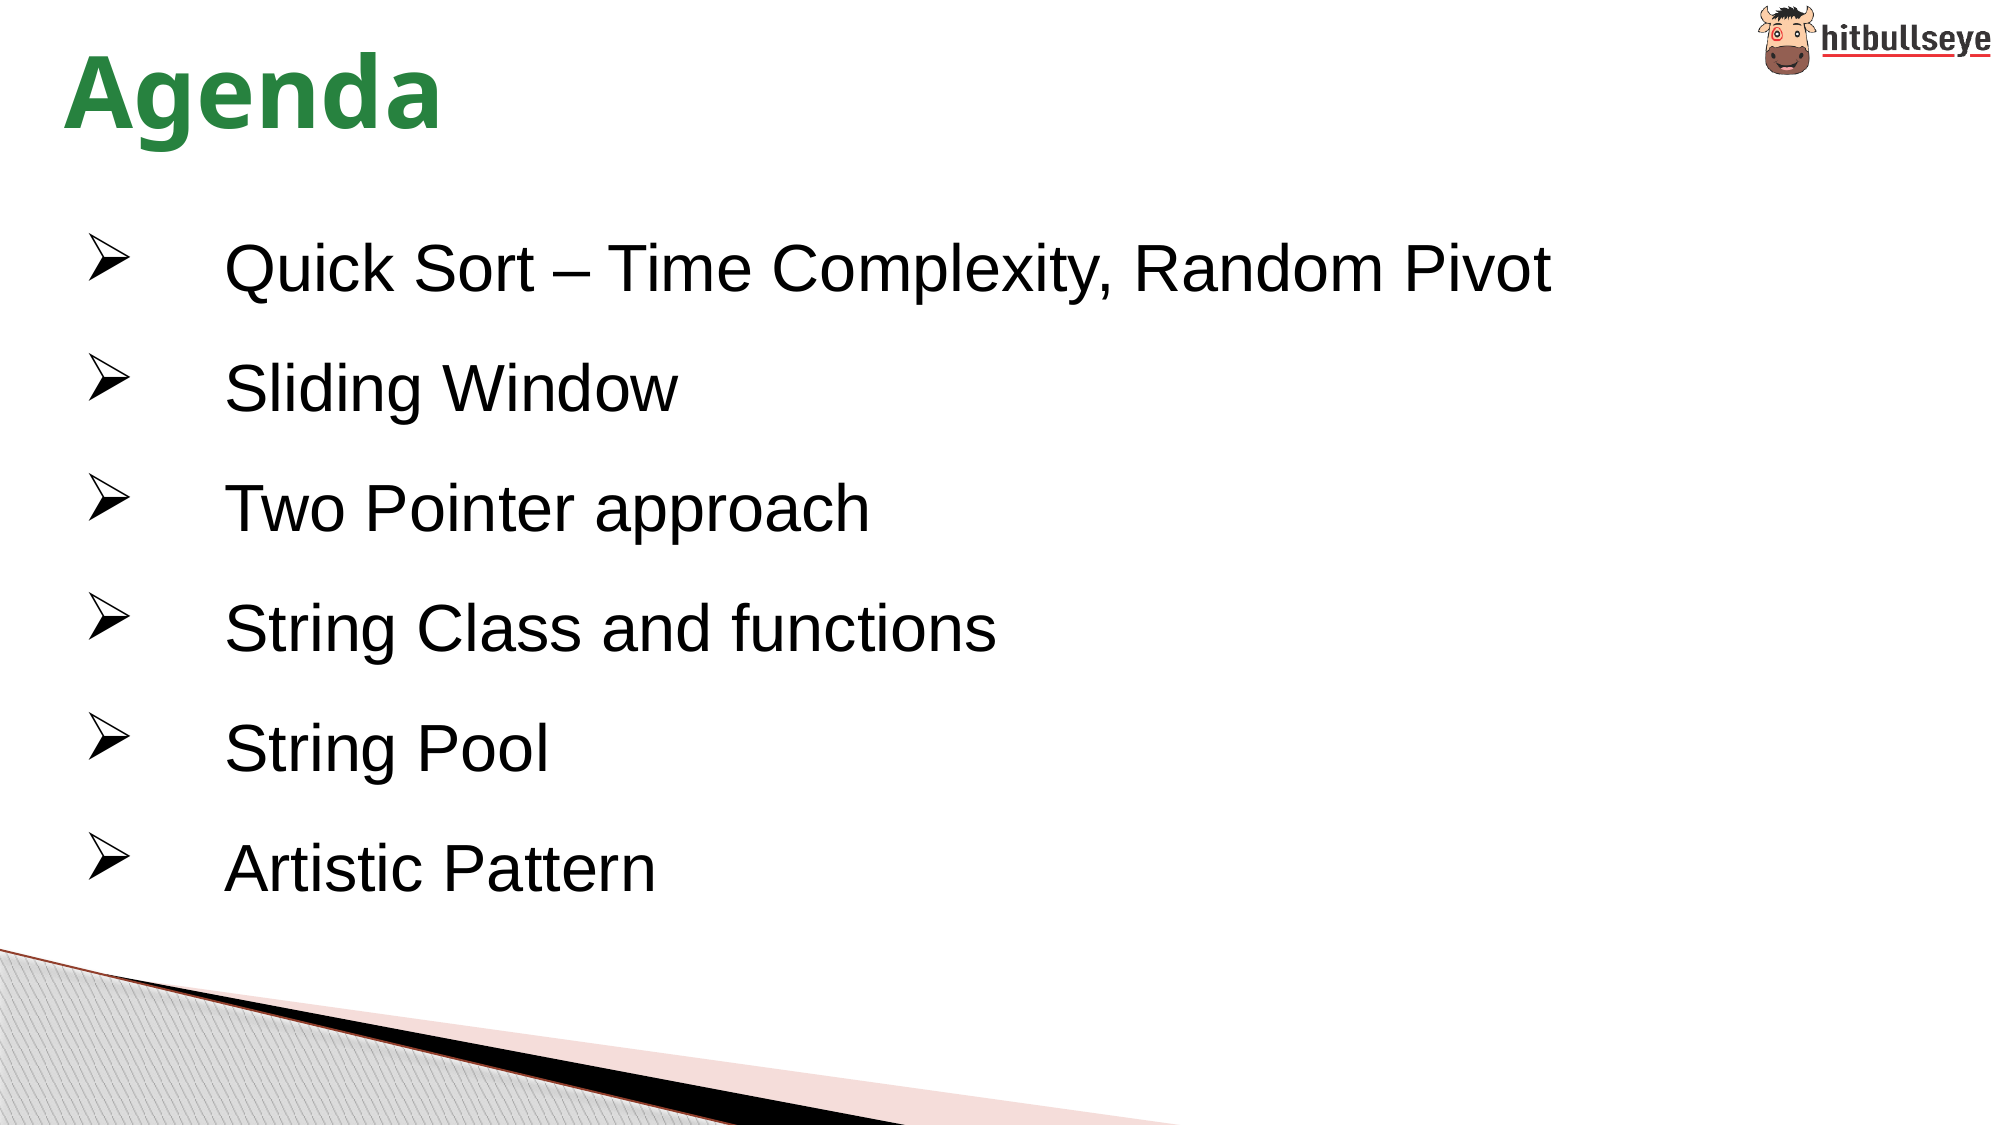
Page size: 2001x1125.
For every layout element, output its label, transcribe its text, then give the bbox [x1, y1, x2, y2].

text_box Agenda [49, 21, 931, 157]
picture [1748, 0, 2000, 81]
text_box Quick Sort – Time Complexity, Random Pivot Sliding Window Two Pointer approach String Class and functions String Pool Artistic Pattern [68, 177, 1618, 1033]
